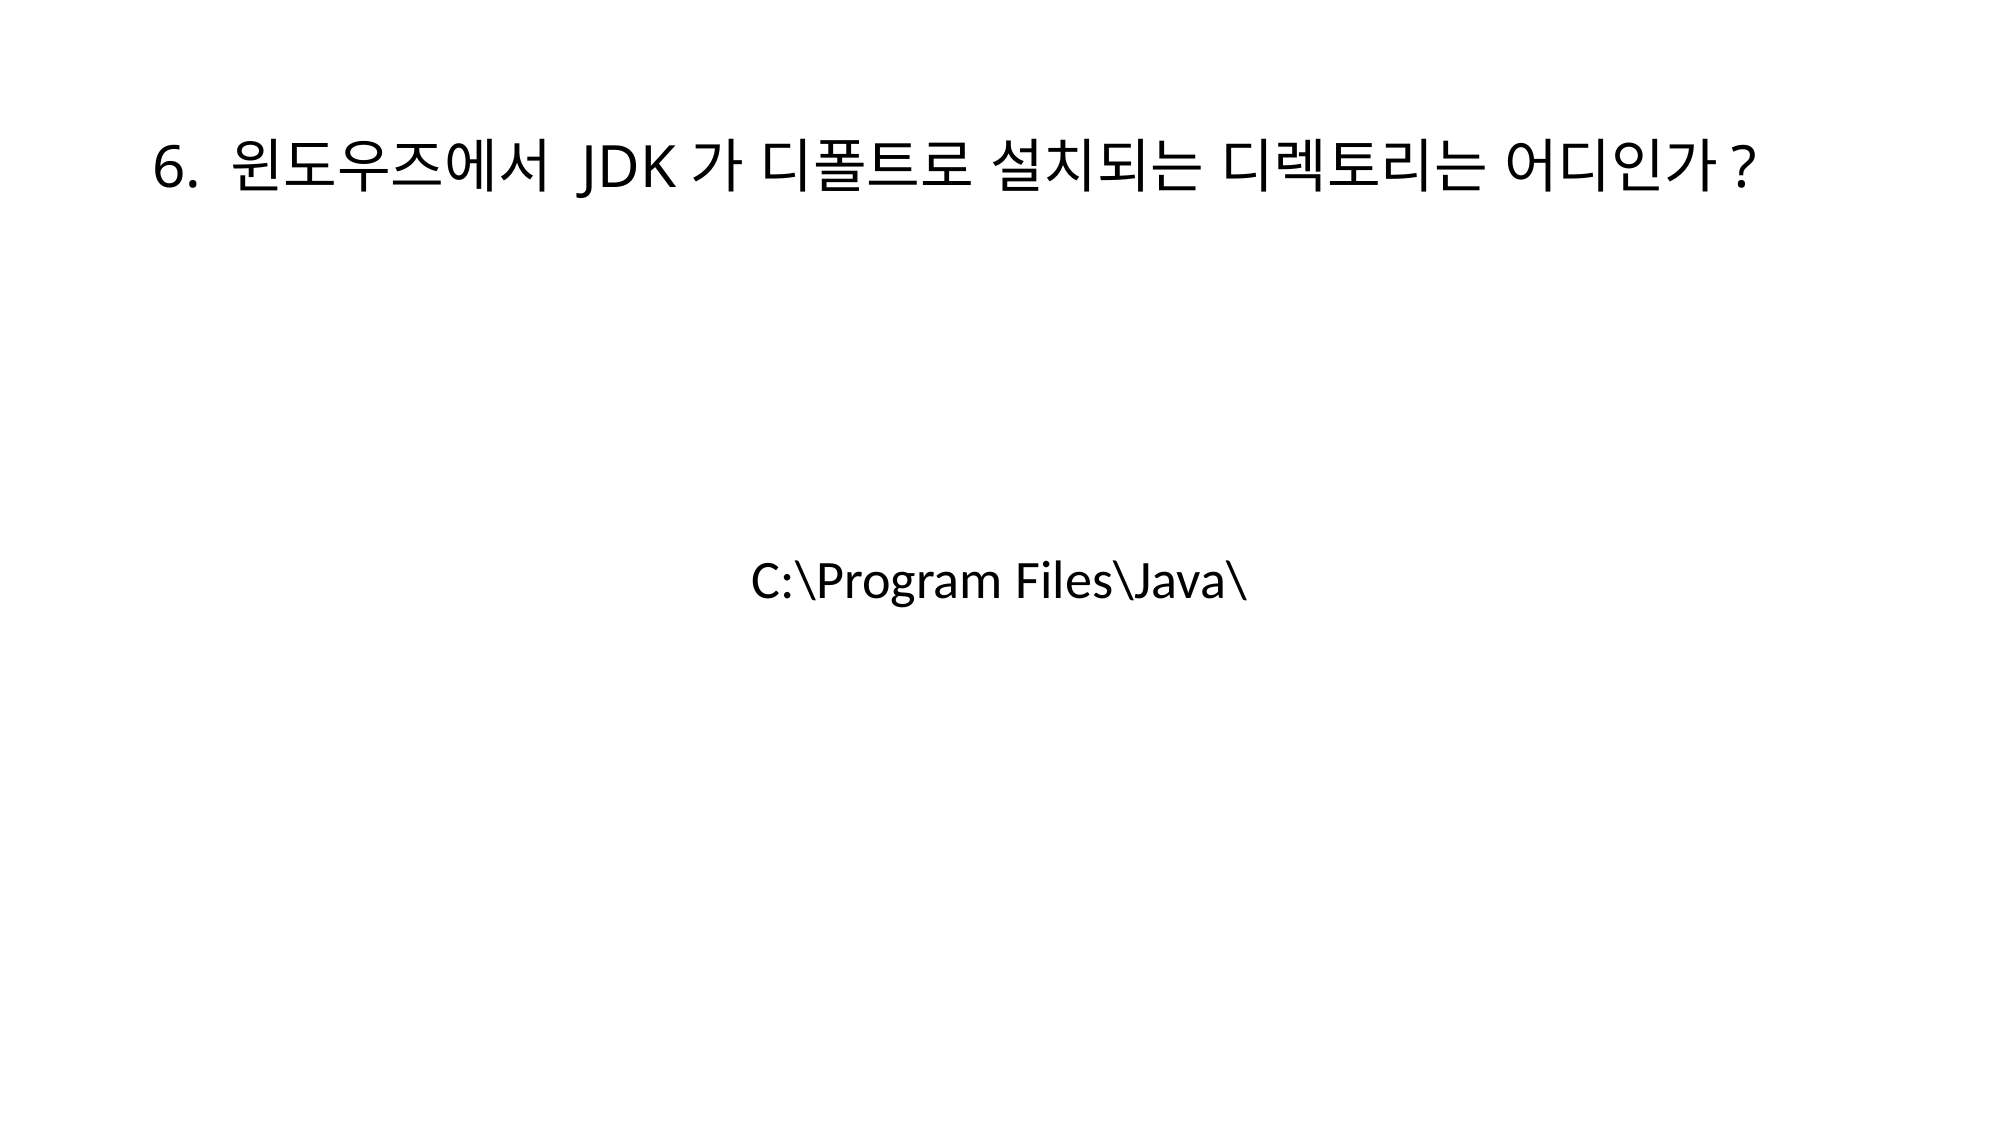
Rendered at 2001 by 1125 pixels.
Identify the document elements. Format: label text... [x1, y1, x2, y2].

title 6. 윈도우즈에서 JDK가 디폴트로 설치되는 디렉토리는 어디인가? [137, 59, 1863, 278]
list C:\Program Files\Java\ [137, 299, 1863, 1014]
